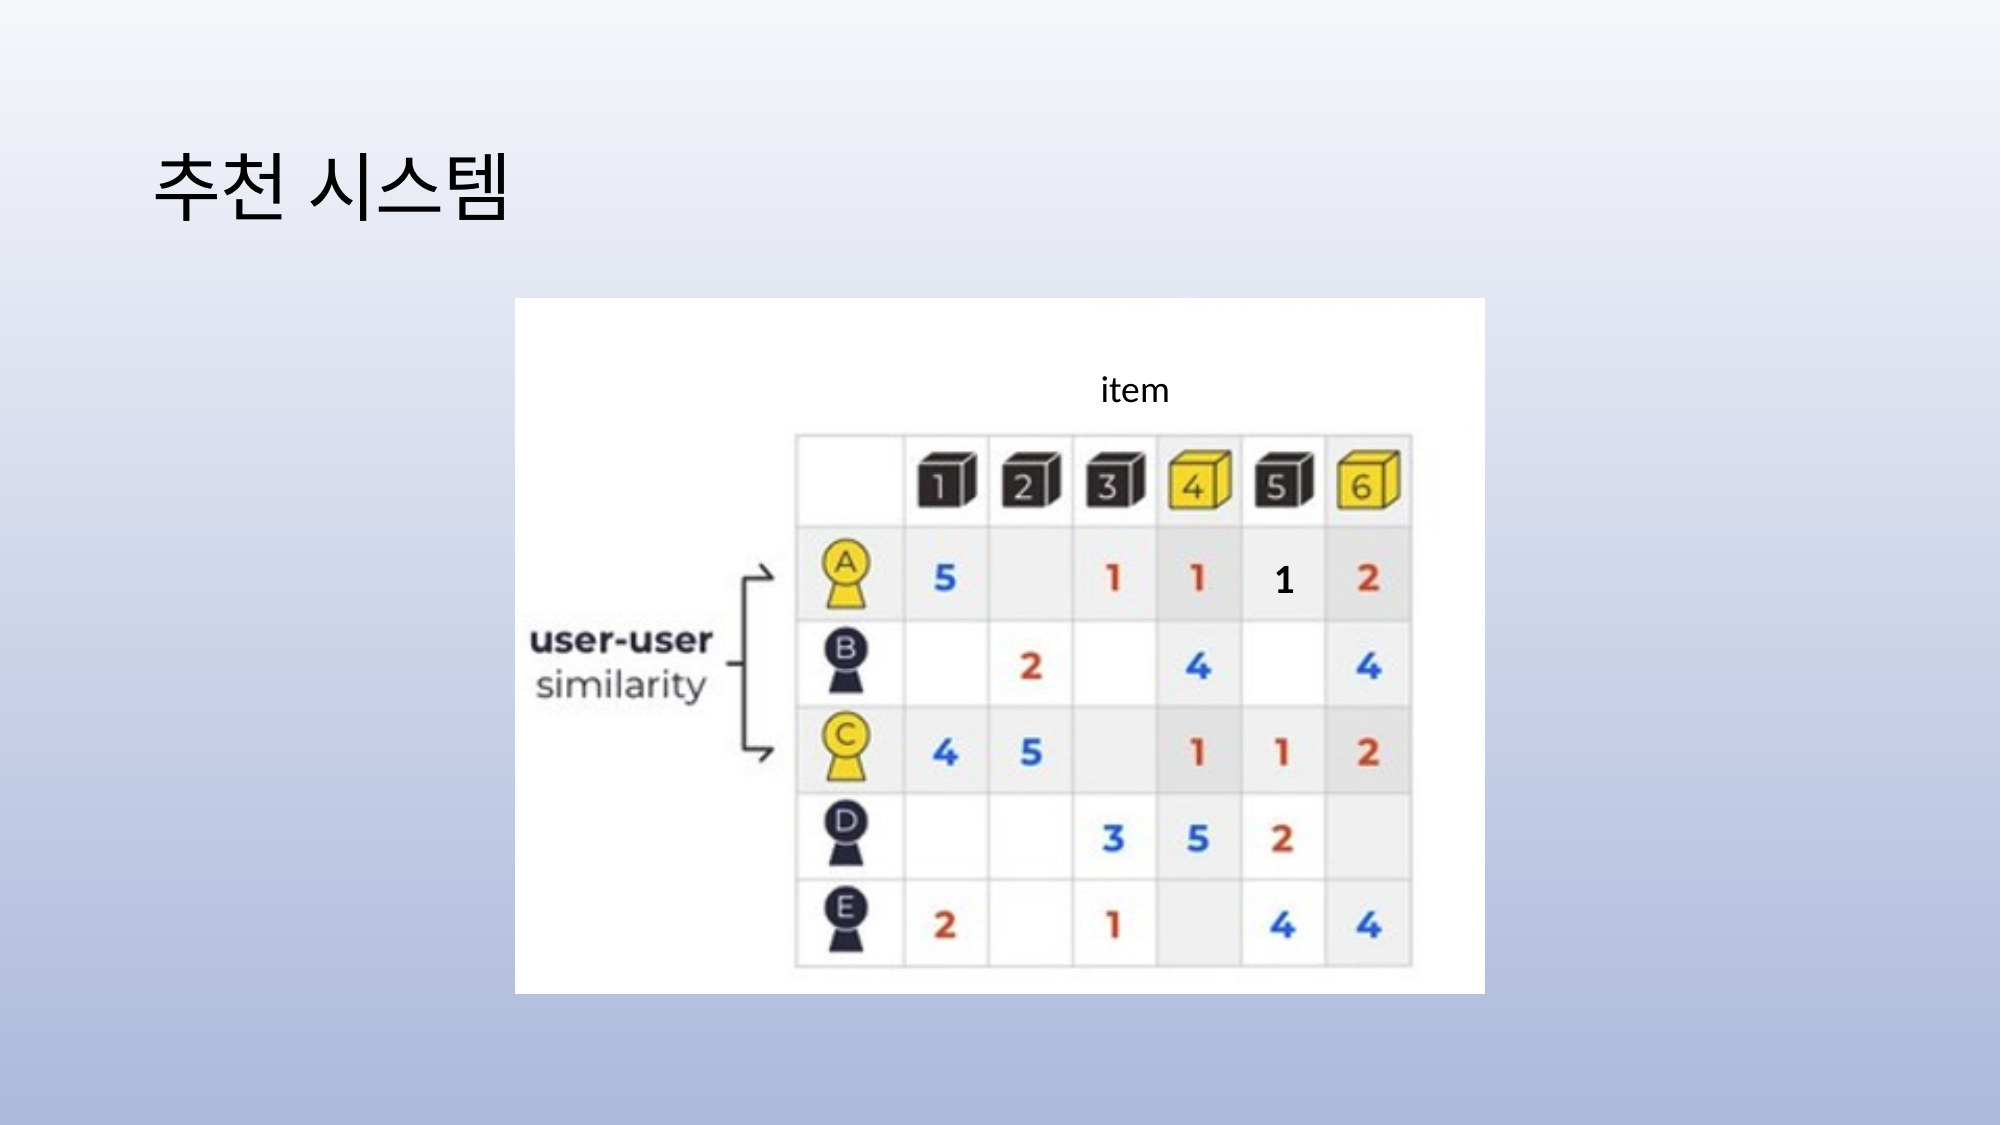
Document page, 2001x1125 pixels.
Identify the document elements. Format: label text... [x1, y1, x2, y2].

title 추천 시스템 [137, 137, 1863, 244]
picture [515, 298, 1485, 994]
